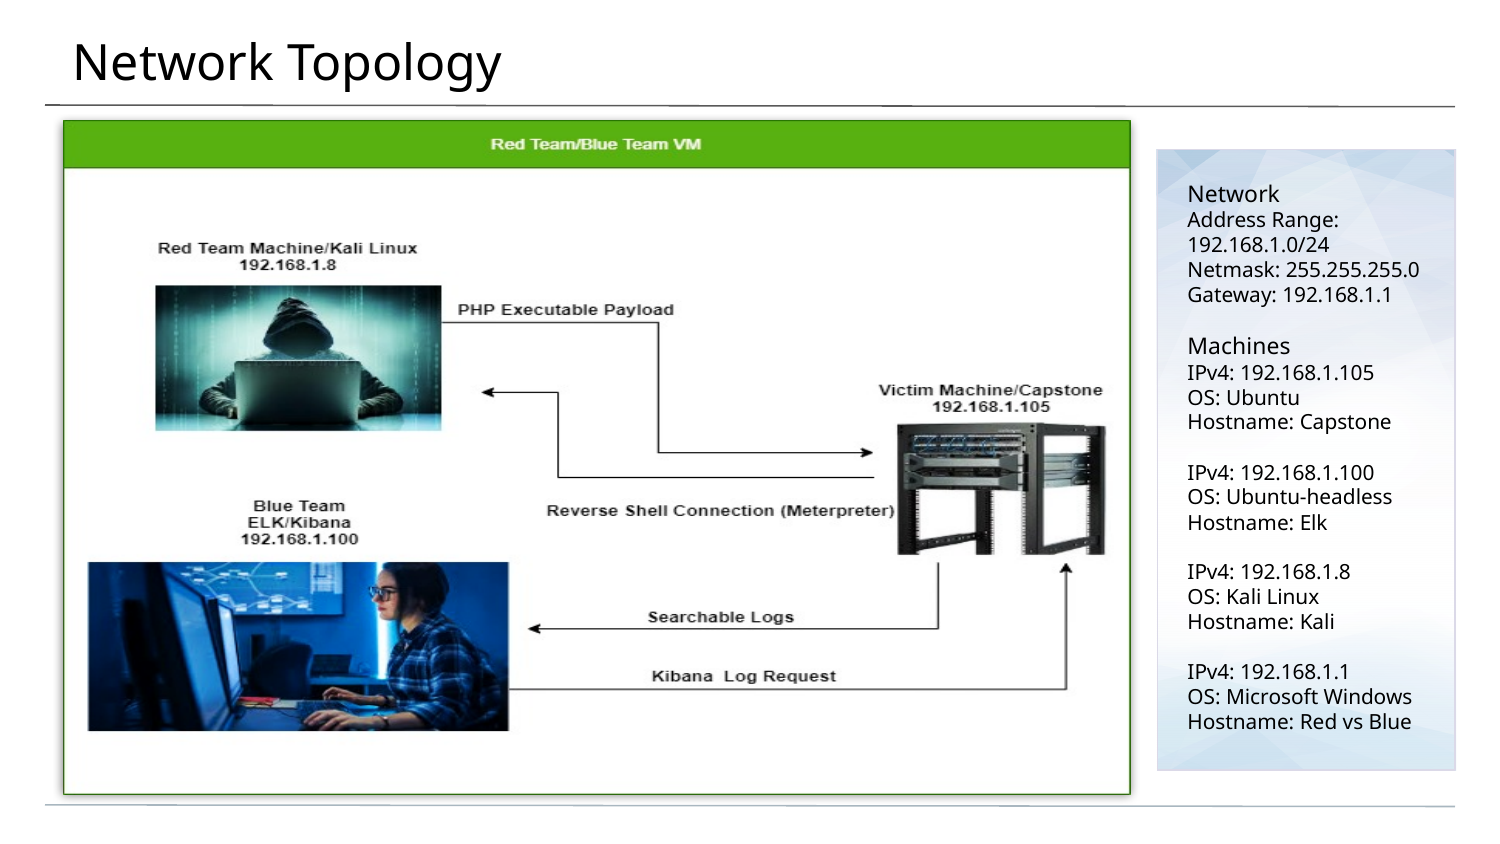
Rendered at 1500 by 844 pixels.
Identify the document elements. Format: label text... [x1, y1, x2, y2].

subtitle Network Address Range: 192.168.1.0/24 Netmask: 255.255.255.0 Gateway: 192.168.1.1 Machines IPv4: 192.168.1.105 OS: Ubuntu Hostname: Capstone IPv4: 192.168.1.100 OS: Ubuntu-headless Hostname: Elk IPv4: 192.168.1.8 OS: Kali Linux Hostname: Kali IPv4: 192.168.1.1 OS: Microsoft Windows Hostname: Red vs Blue [1157, 149, 1456, 771]
title Network Topology [0, 0, 1097, 88]
picture [62, 120, 1131, 795]
